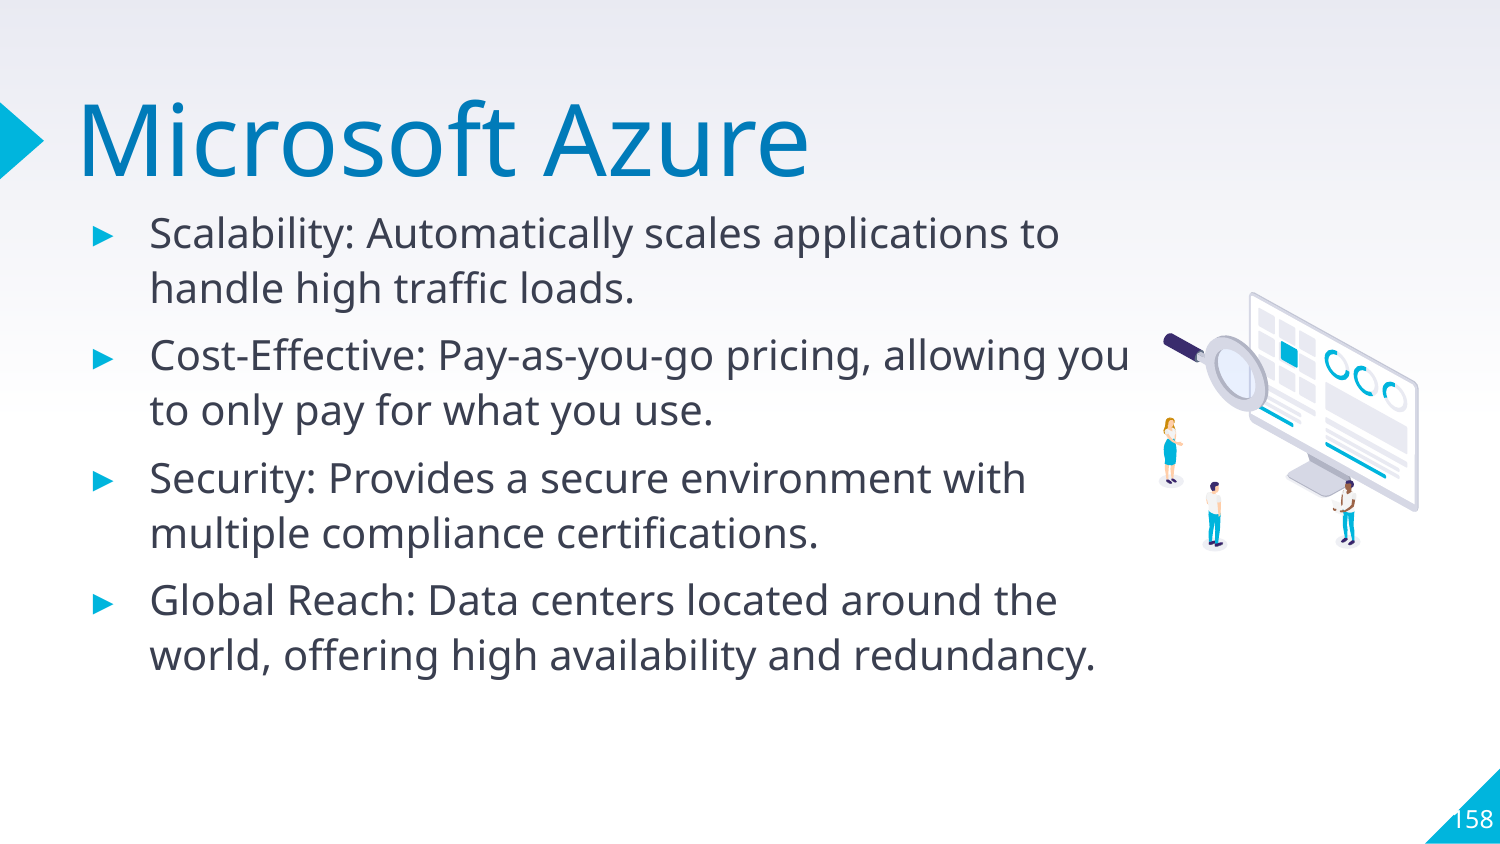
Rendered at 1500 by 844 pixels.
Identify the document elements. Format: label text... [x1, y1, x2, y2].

slide_number 158 [1418, 760, 1494, 838]
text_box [1158, 291, 1420, 552]
list Scalability: Automatically scales applications to handle high traffic loads. Cost-Effective: Pay-as-you-go pricing, allowing you to only pay for what you use. Security: Provides a secure environment with multiple compliance certifications. Global Reach: Data centers located around the world, offering high availability and redundancy. [74, 201, 1167, 761]
title Microsoft Azure [75, 99, 1155, 201]
